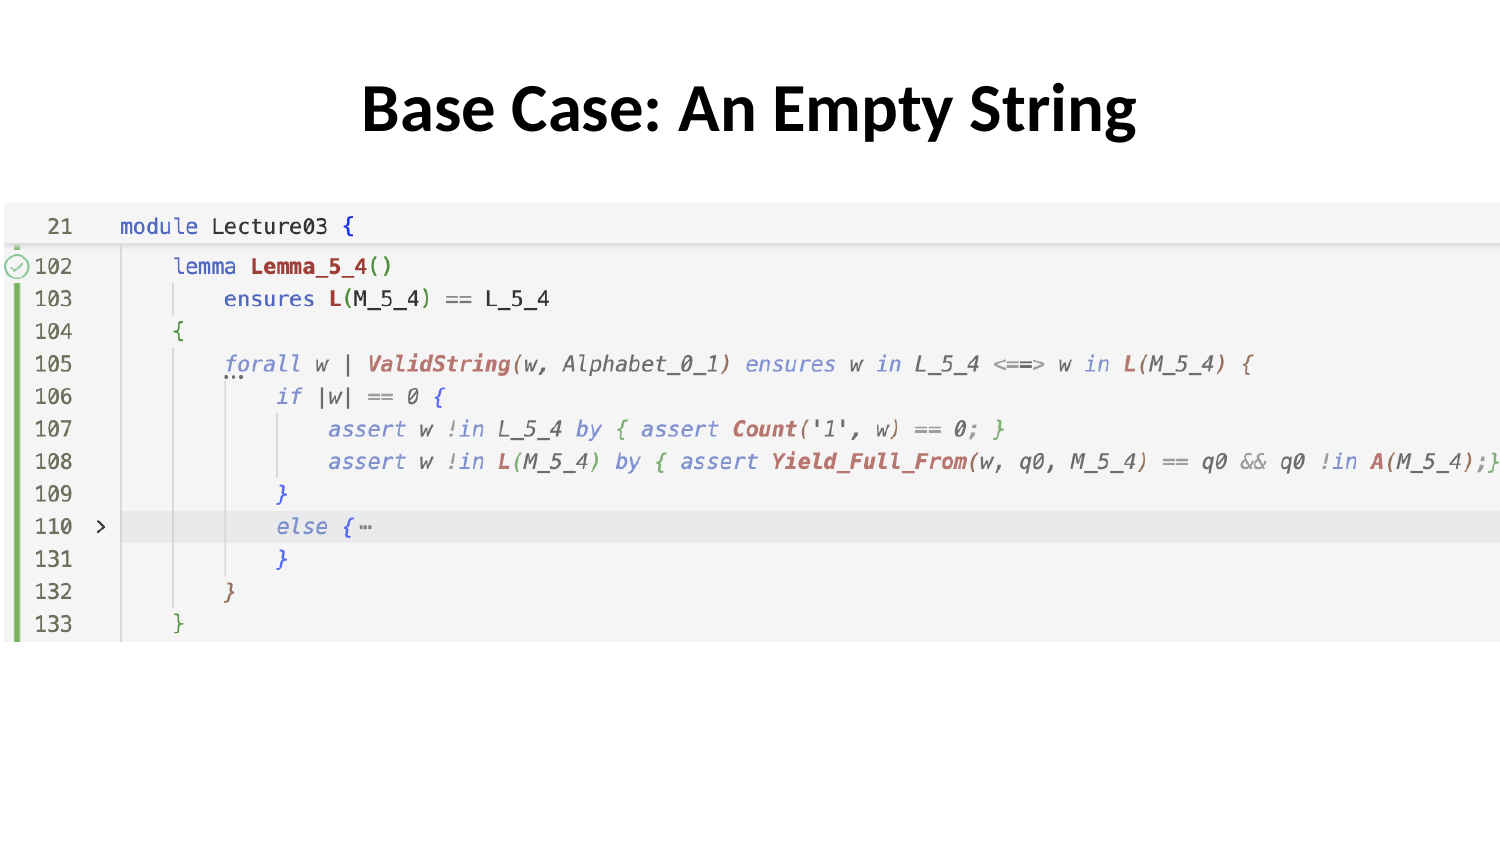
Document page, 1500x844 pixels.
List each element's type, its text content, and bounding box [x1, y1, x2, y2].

title Base Case: An Empty String [75, 33, 1425, 175]
picture [4, 203, 1500, 643]
